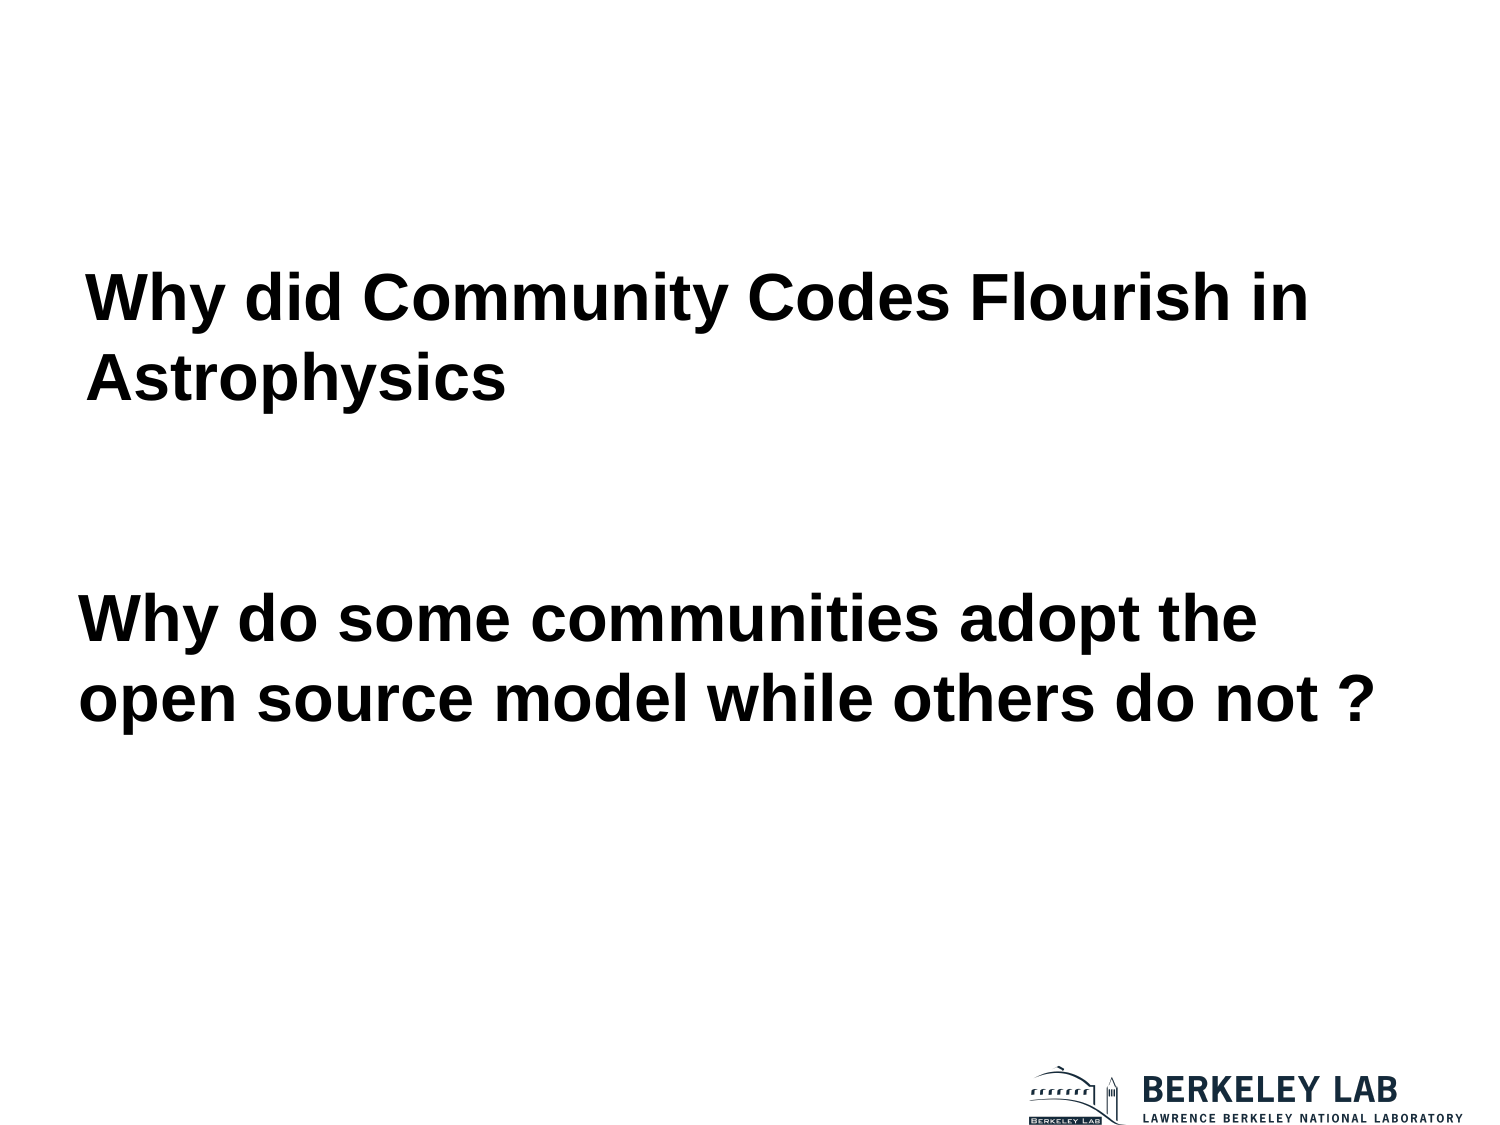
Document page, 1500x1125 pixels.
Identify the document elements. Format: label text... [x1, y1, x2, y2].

text_box Why do some communities adopt the open source model while others do not ? [64, 560, 1415, 749]
title Why did Community Codes Flourish in Astrophysics [70, 239, 1421, 428]
picture [1029, 1065, 1463, 1125]
